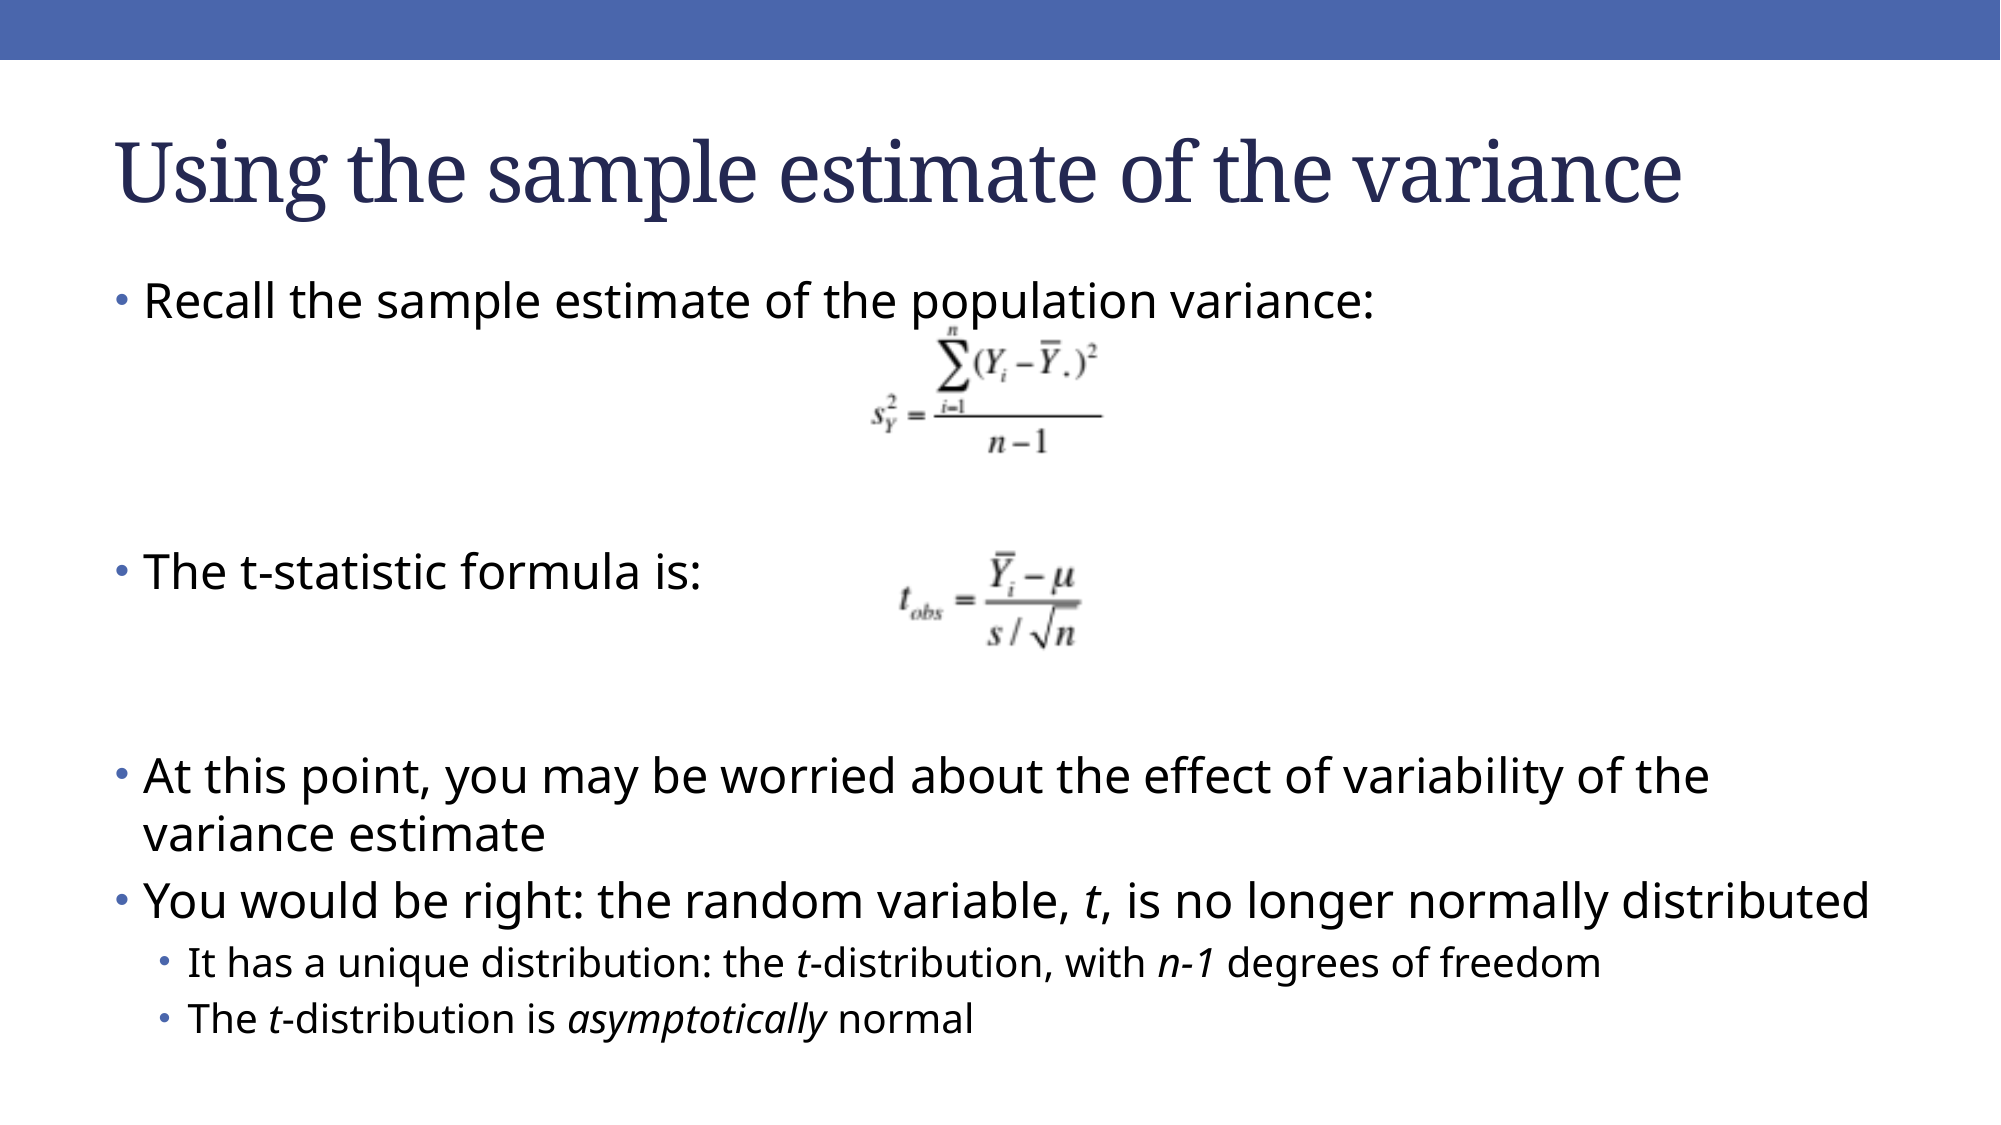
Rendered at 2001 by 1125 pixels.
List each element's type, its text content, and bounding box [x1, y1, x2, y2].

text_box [895, 543, 1087, 655]
list Recall the sample estimate of the population variance: The t-statistic formula is: At this point, you may be worried about the effect of variability of the variance estimate You would be right: the random variable, t, is no longer normally distributed It has a unique distribution: the t-distribution, with n-1 degrees of freedom The t-distribution is asymptotically normal [99, 262, 1900, 1063]
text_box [867, 312, 1107, 456]
title Using the sample estimate of the variance [99, 87, 1900, 250]
